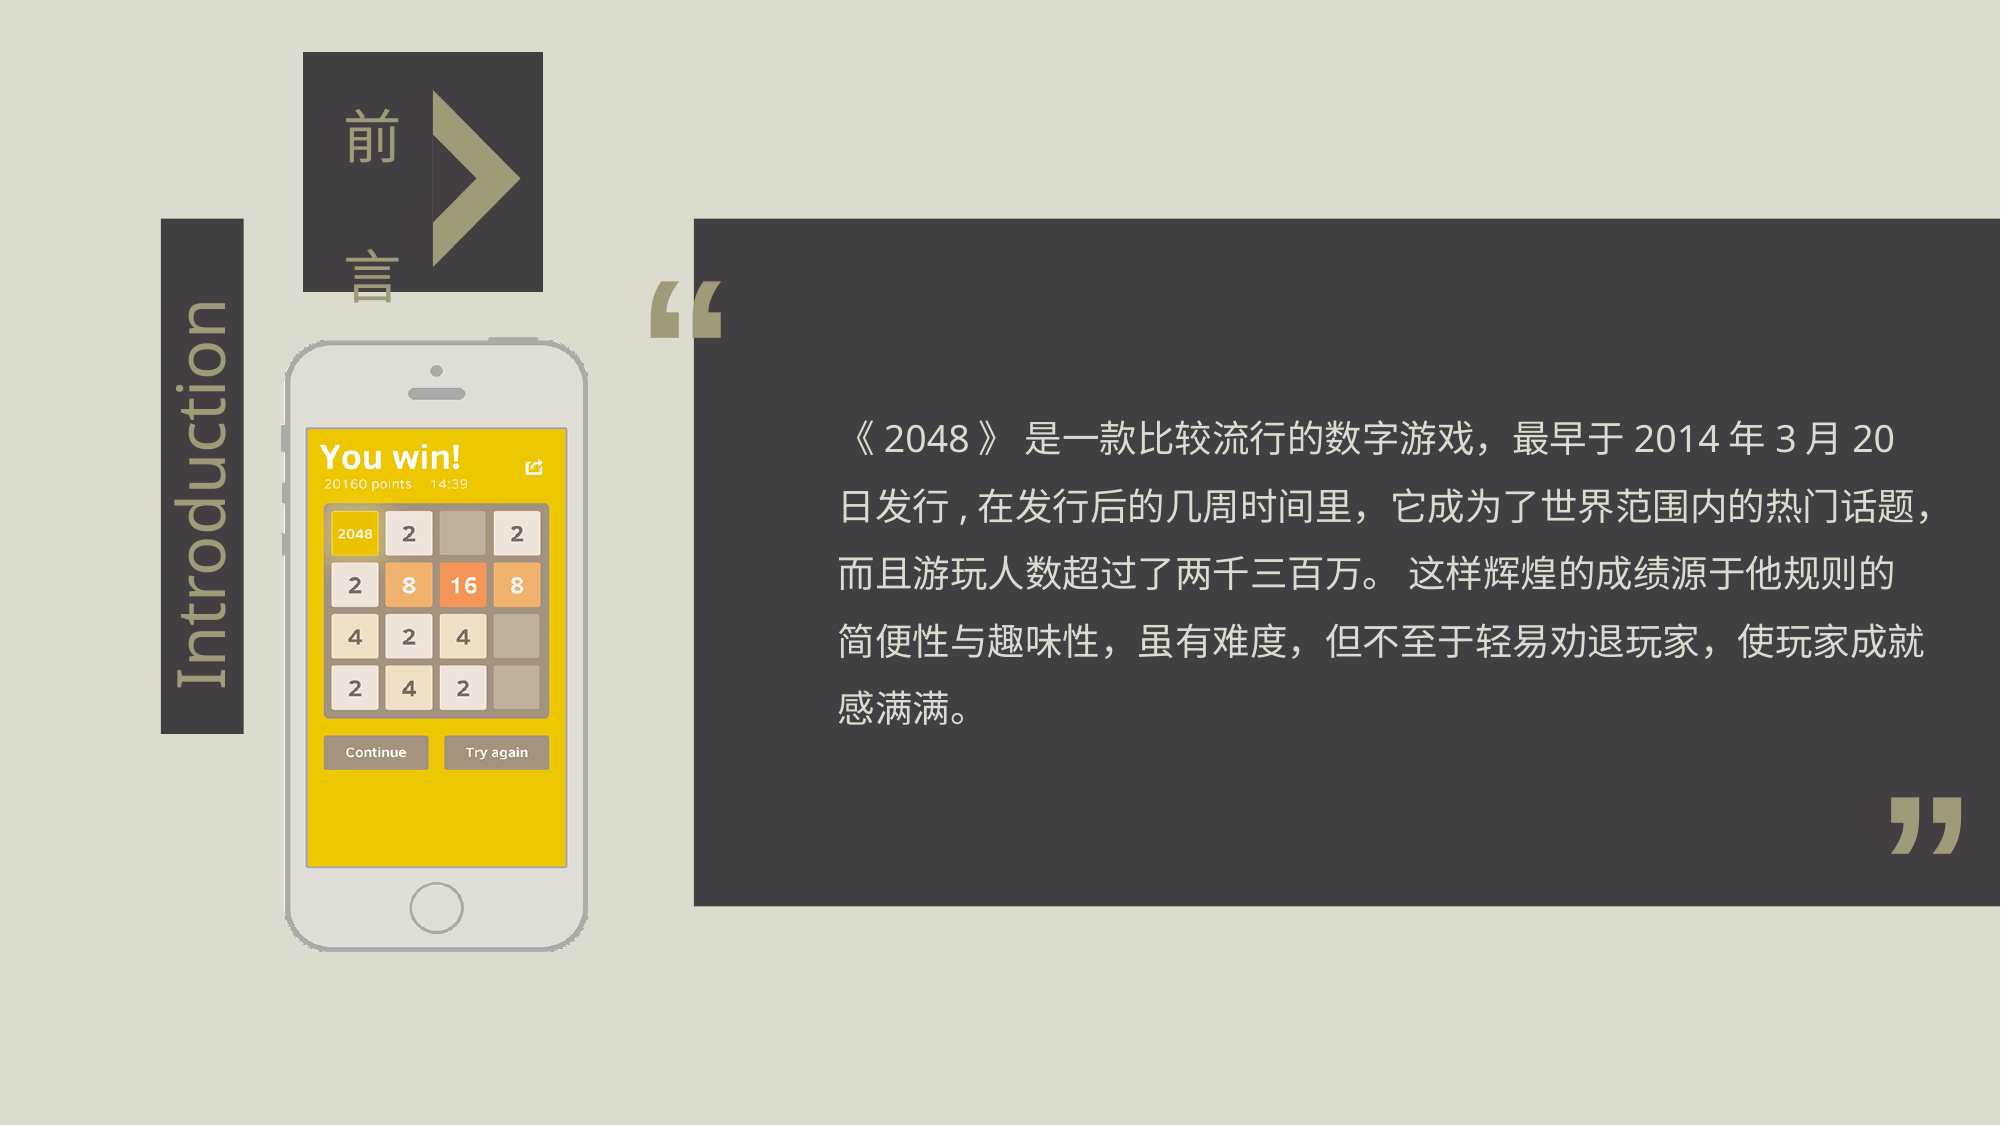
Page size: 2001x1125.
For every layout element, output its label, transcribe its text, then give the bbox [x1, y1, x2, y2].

text_box [302, 51, 544, 293]
text_box 前 言 [328, 92, 423, 318]
picture [281, 337, 588, 952]
text_box ” [1862, 727, 2000, 983]
text_box “ [621, 212, 902, 468]
text_box Introduction [151, 283, 247, 705]
text_box [160, 705, 245, 735]
text_box [902, 218, 2000, 727]
text_box 《2048》 是一款比较流行的数字游戏，最早于2014年3月20日发行,在发行后的几周时间里，它成为了世界范围内的热门话题，而且游玩人数超过了两千三百万。 这样辉煌的成绩源于他规则的简便性与趣味性，虽有难度，但不至于轻易劝退玩家，使玩家成就感满满。 [822, 385, 1946, 738]
text_box [693, 468, 1862, 907]
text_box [432, 89, 521, 267]
text_box [160, 218, 245, 283]
